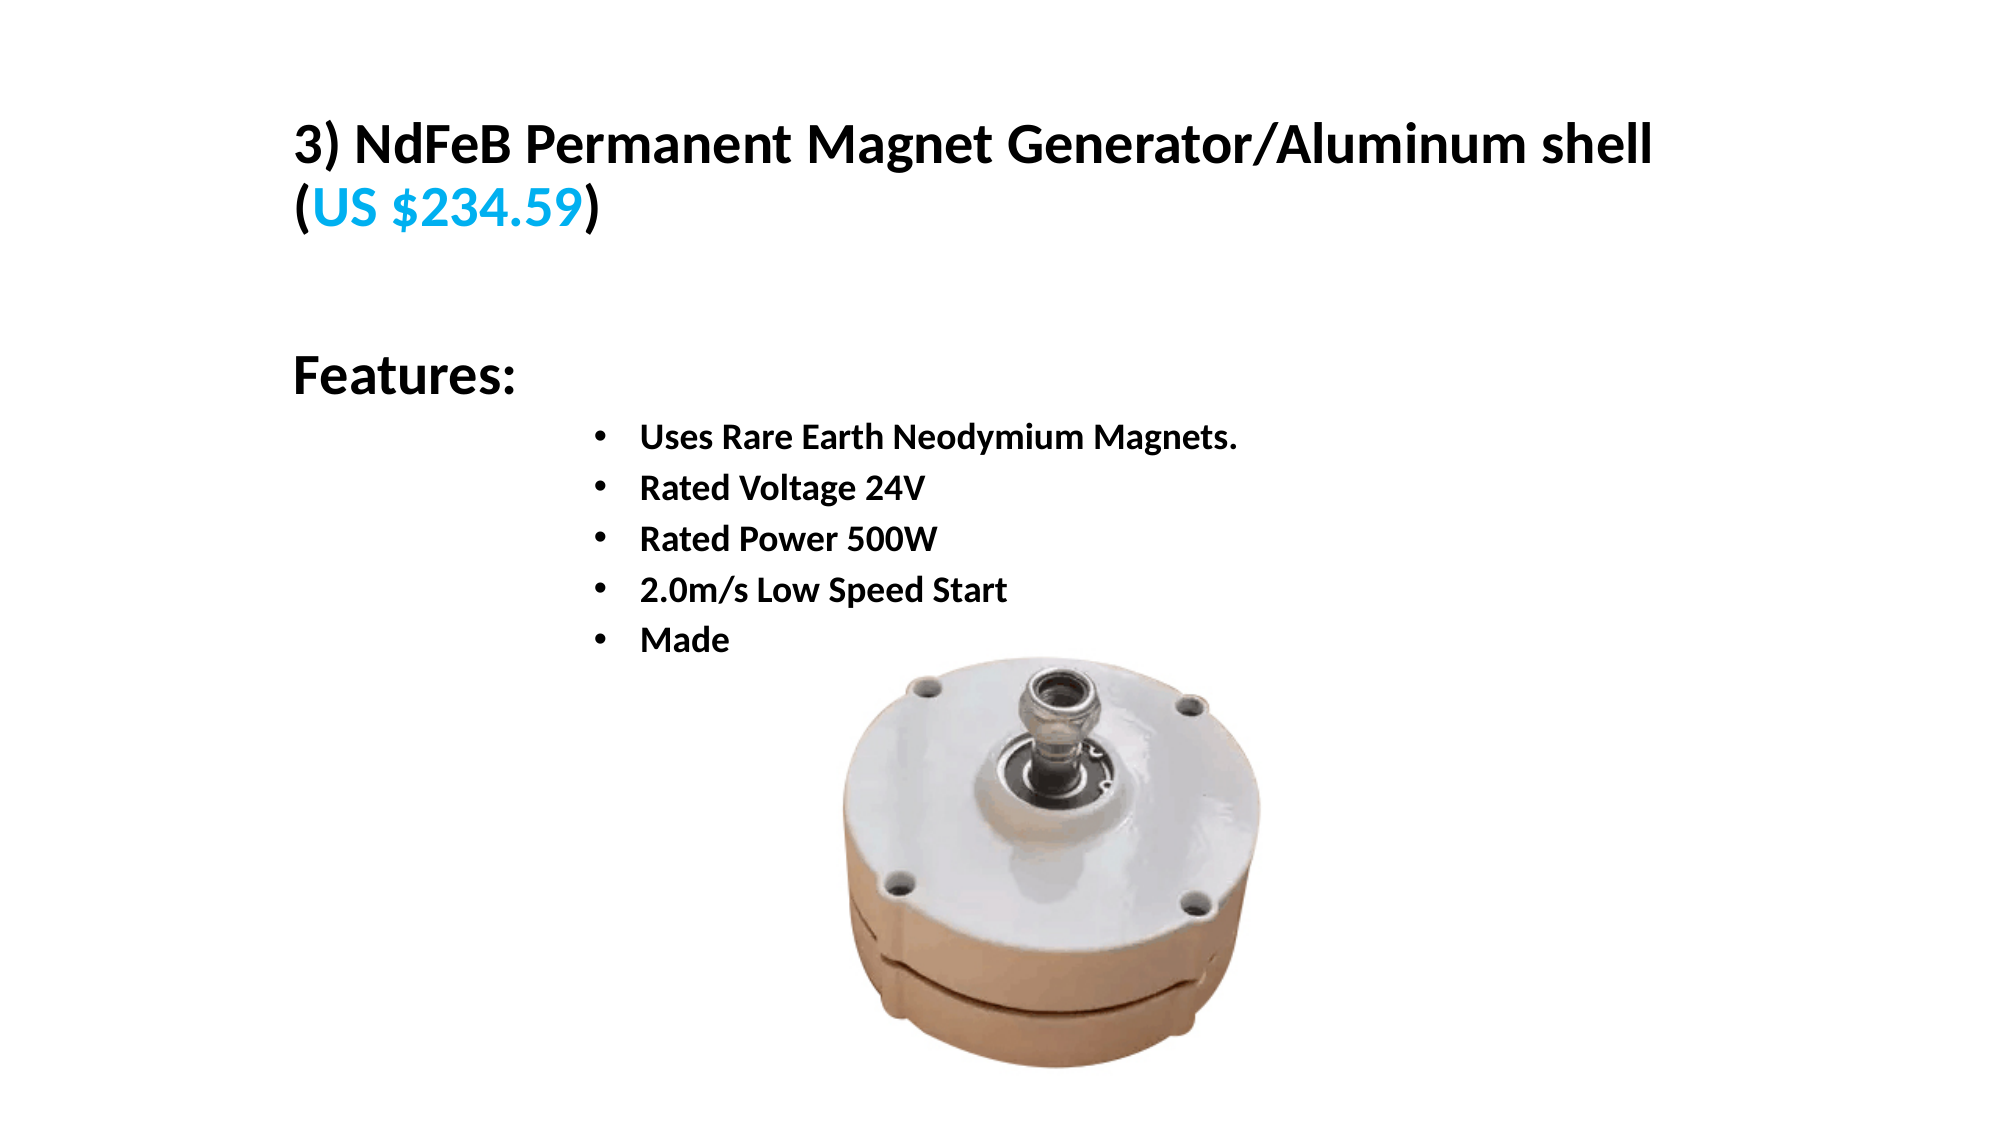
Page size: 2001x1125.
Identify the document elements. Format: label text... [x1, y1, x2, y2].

title [137, 59, 1863, 278]
picture [737, 624, 1355, 1091]
list 3) NdFeB Permanent Magnet Generator/Aluminum shell (US $234.59) Features: Uses Rare Earth Neodymium Magnets. Rated Voltage 24V Rated Power 500W 2.0m/s Low Speed Start Made in China [278, 106, 1679, 1019]
